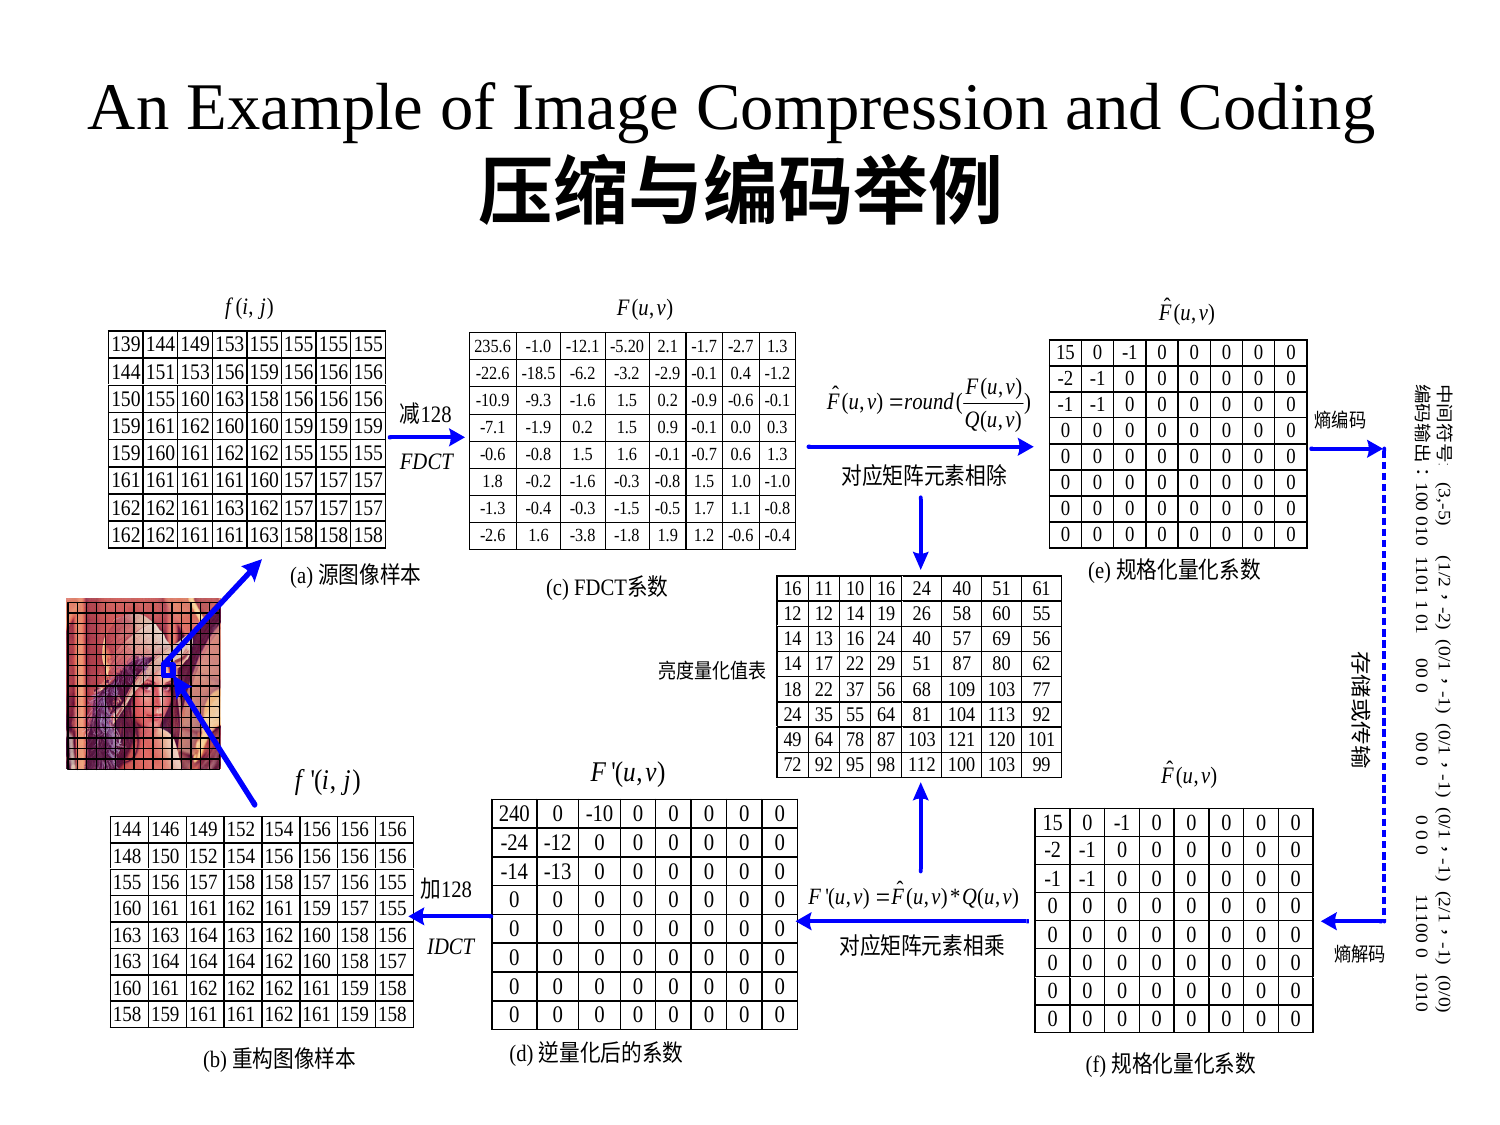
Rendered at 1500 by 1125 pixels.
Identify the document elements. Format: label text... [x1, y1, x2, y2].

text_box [64, 290, 1460, 1083]
title An Example of Image Compression and Coding 压缩与编码举例 [23, 54, 1460, 243]
